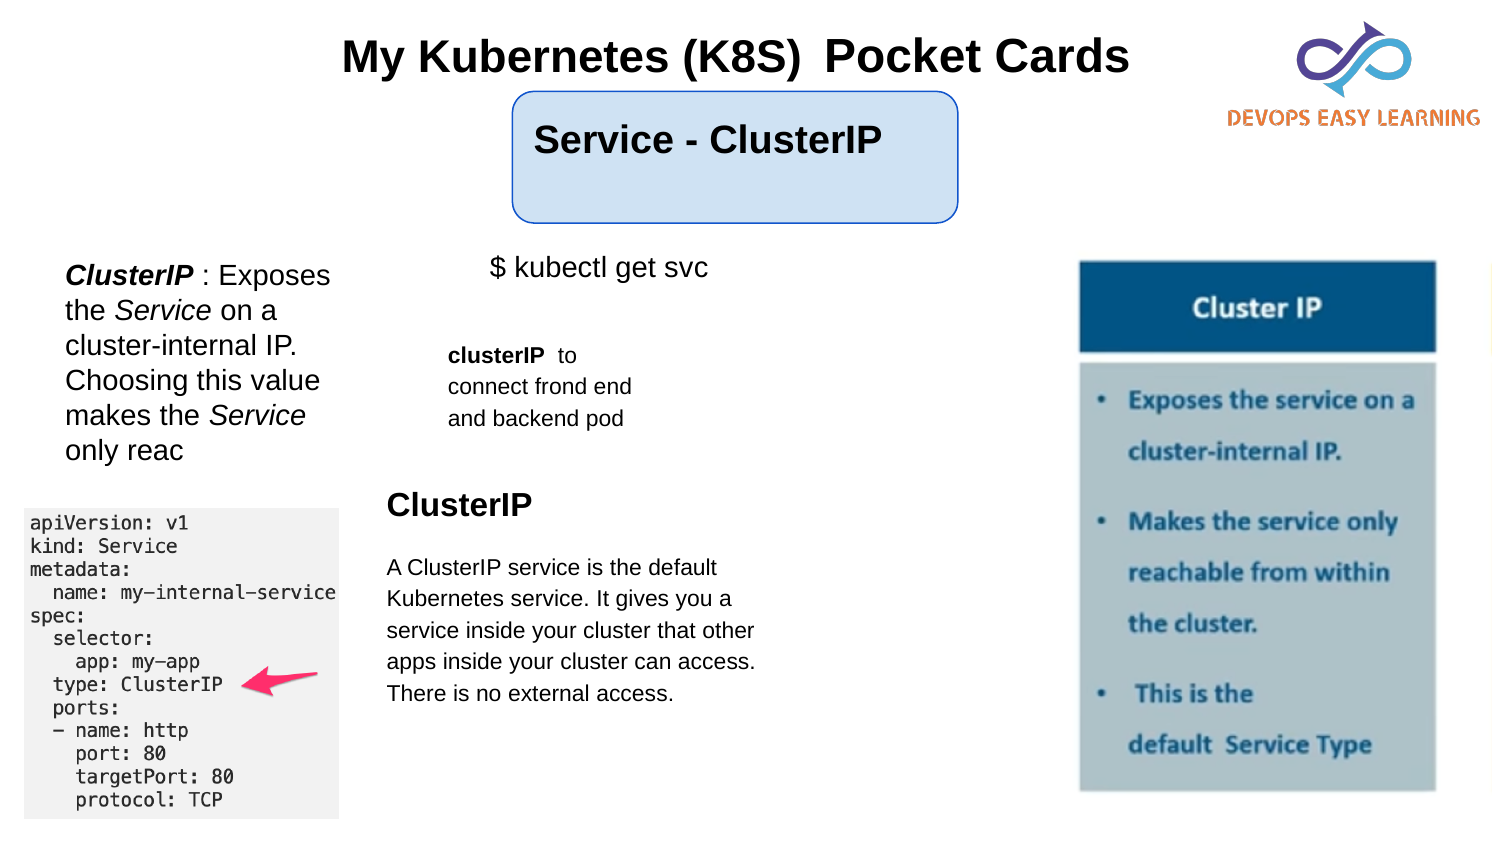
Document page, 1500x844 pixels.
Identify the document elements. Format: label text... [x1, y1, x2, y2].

text_box My Kubernetes (K8S) Pocket Cards [7, 9, 1214, 138]
text_box Service - ClusterIP [512, 91, 958, 224]
text_box ClusterIP A ClusterIP service is the default Kubernetes service. It gives you a service inside your cluster that other apps inside your cluster can access. There is no external access. [371, 462, 820, 781]
picture [1216, 9, 1492, 148]
text_box $ kubectl get svc [474, 233, 1007, 299]
text_box ClusterIP : Exposes the Service on a cluster-internal IP. Choosing this value makes the Service only reac [50, 241, 358, 482]
picture [24, 508, 339, 819]
text_box clusterIP to connect frond end and backend pod [432, 321, 674, 462]
picture [1013, 216, 1492, 837]
